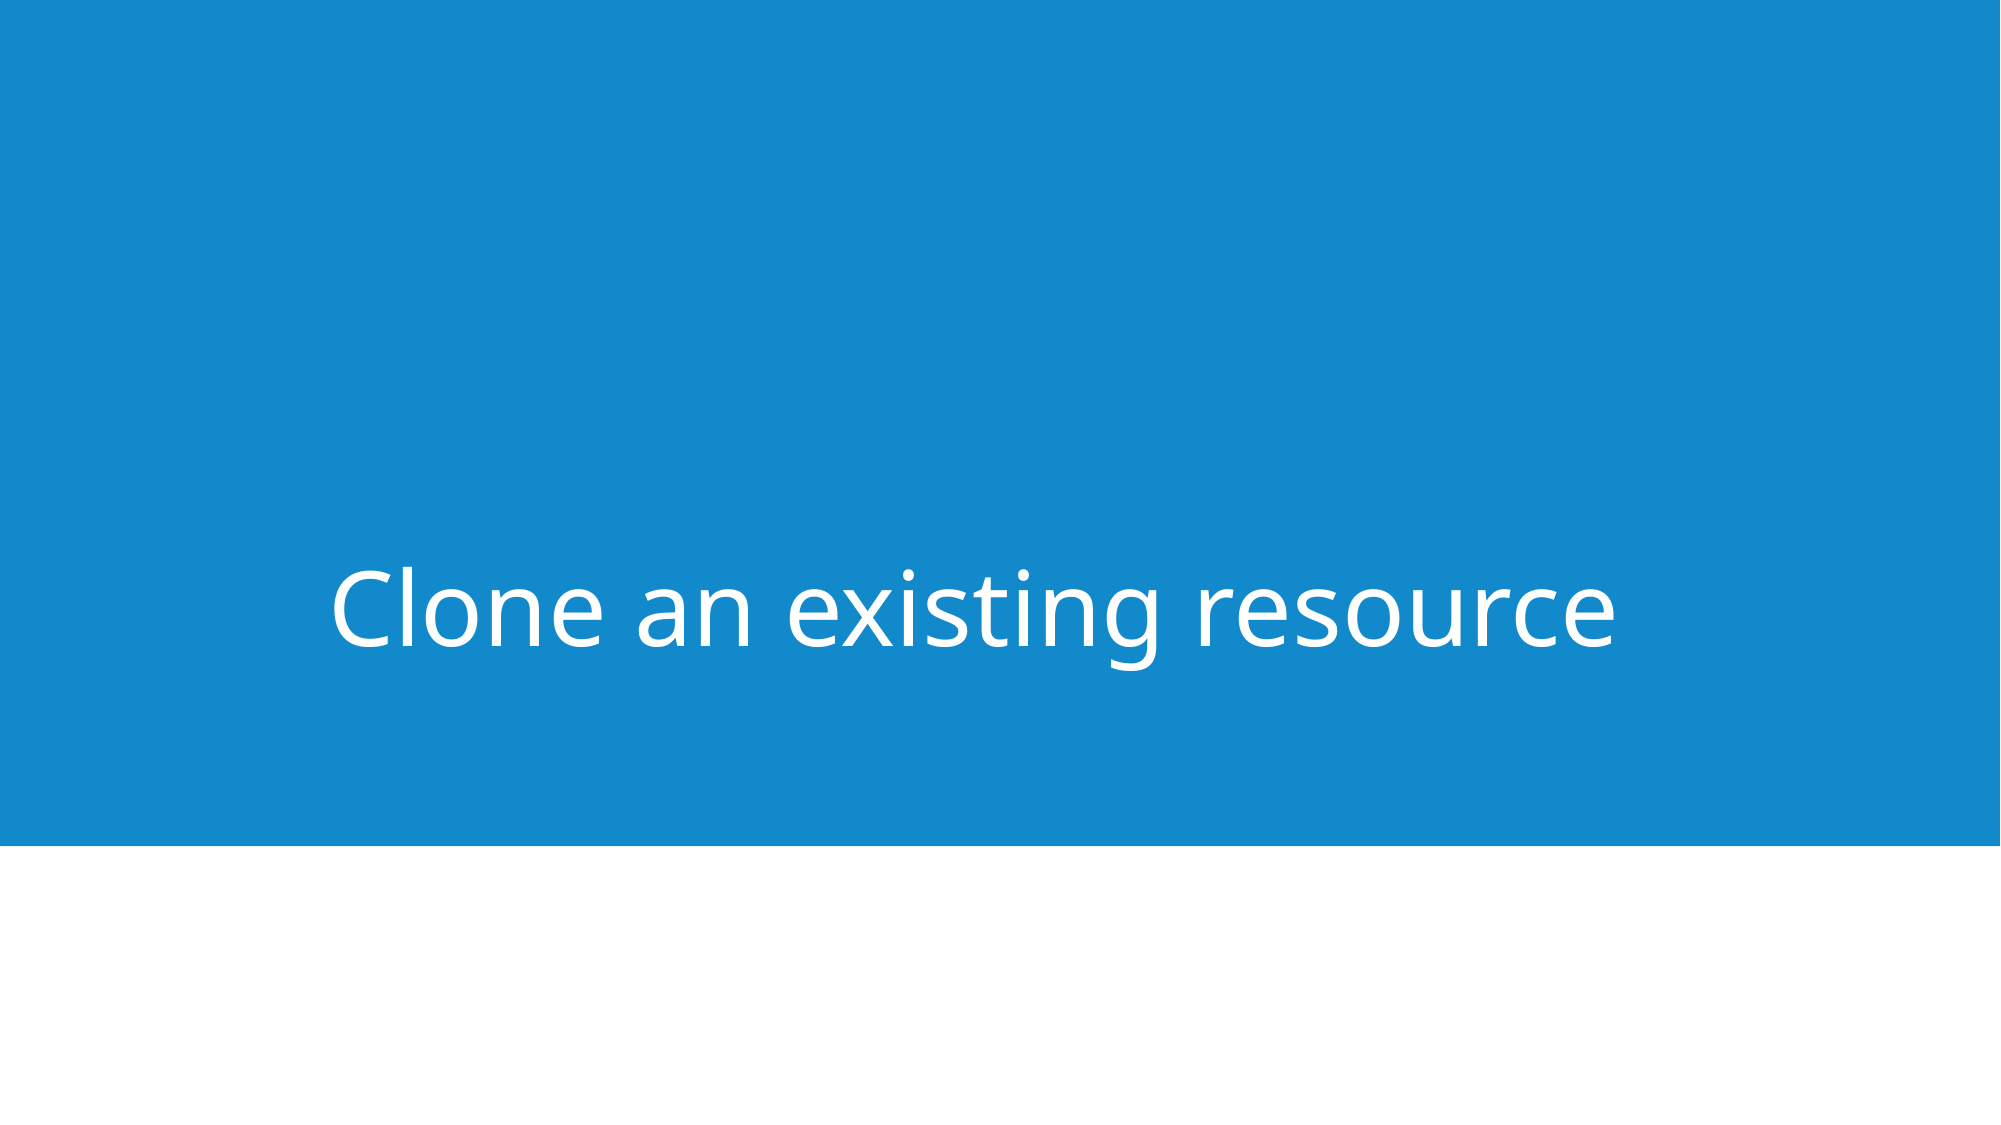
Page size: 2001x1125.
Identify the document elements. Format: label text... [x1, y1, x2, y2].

text_box [0, 0, 2000, 847]
title Clone an existing resource [111, 449, 1837, 677]
